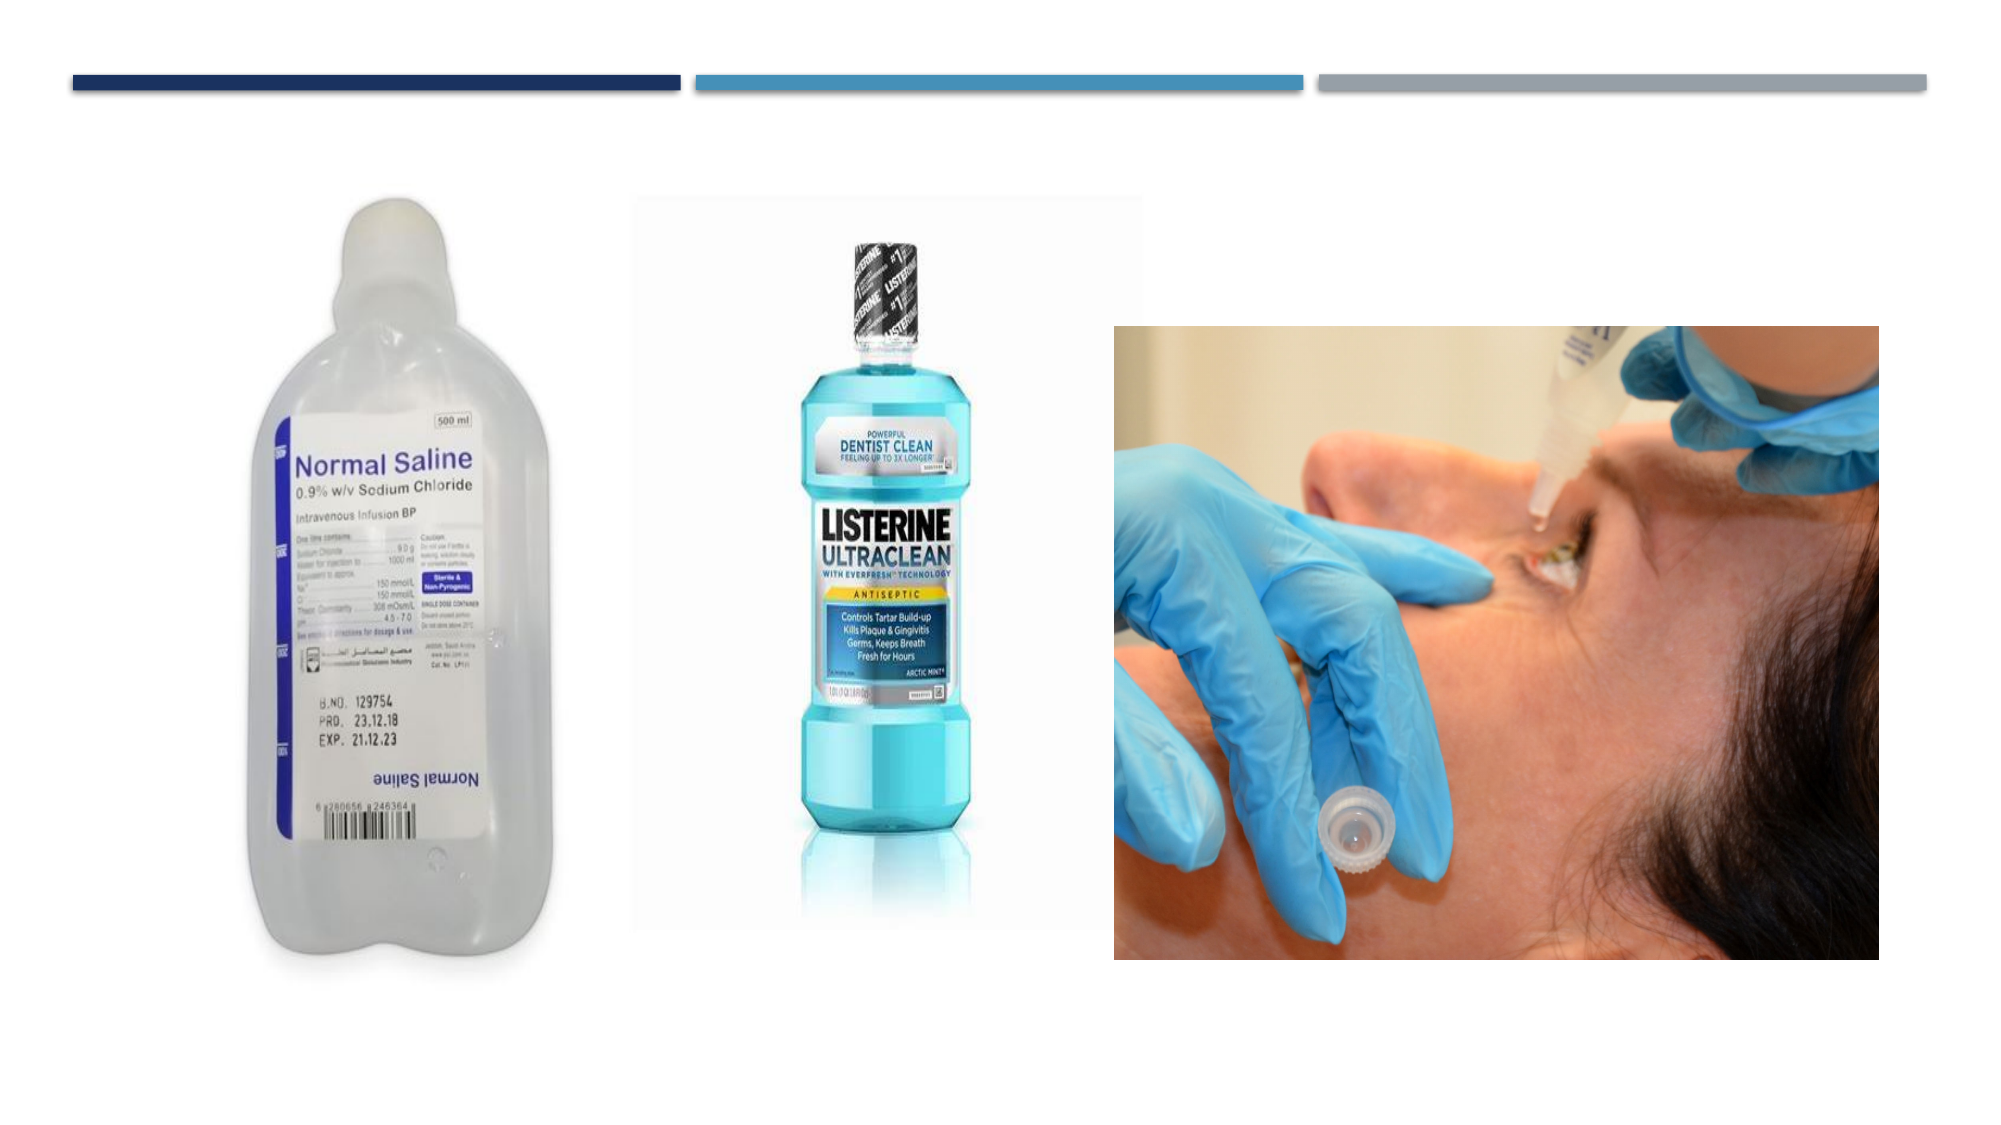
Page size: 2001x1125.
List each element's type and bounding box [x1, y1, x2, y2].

picture [35, 109, 1880, 1048]
